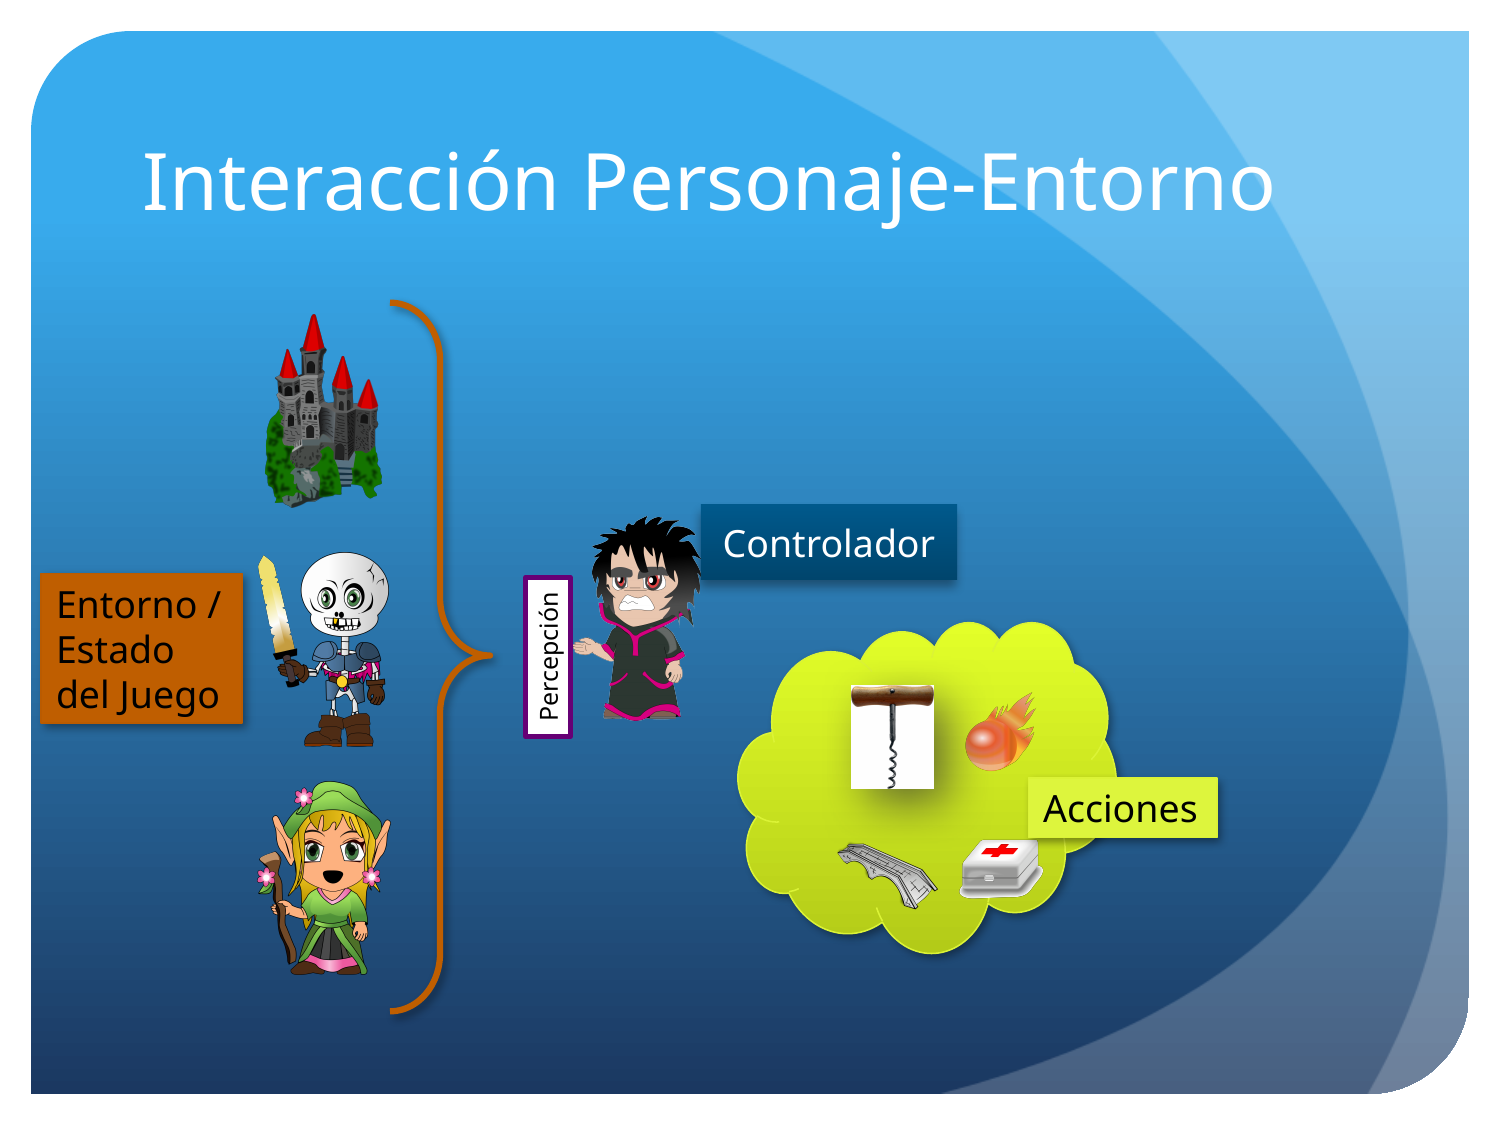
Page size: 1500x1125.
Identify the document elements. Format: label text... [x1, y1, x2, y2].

text_box Acciones [1028, 777, 1218, 838]
text_box Percepción [523, 575, 573, 739]
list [572, 516, 702, 721]
picture [24, 30, 1473, 1094]
text_box Controlador [700, 504, 958, 580]
title Interacción Personaje-Entorno [127, 62, 1372, 234]
text_box [737, 621, 1117, 955]
text_box [389, 299, 494, 1015]
text_box Entorno / Estado del Juego [40, 573, 243, 724]
